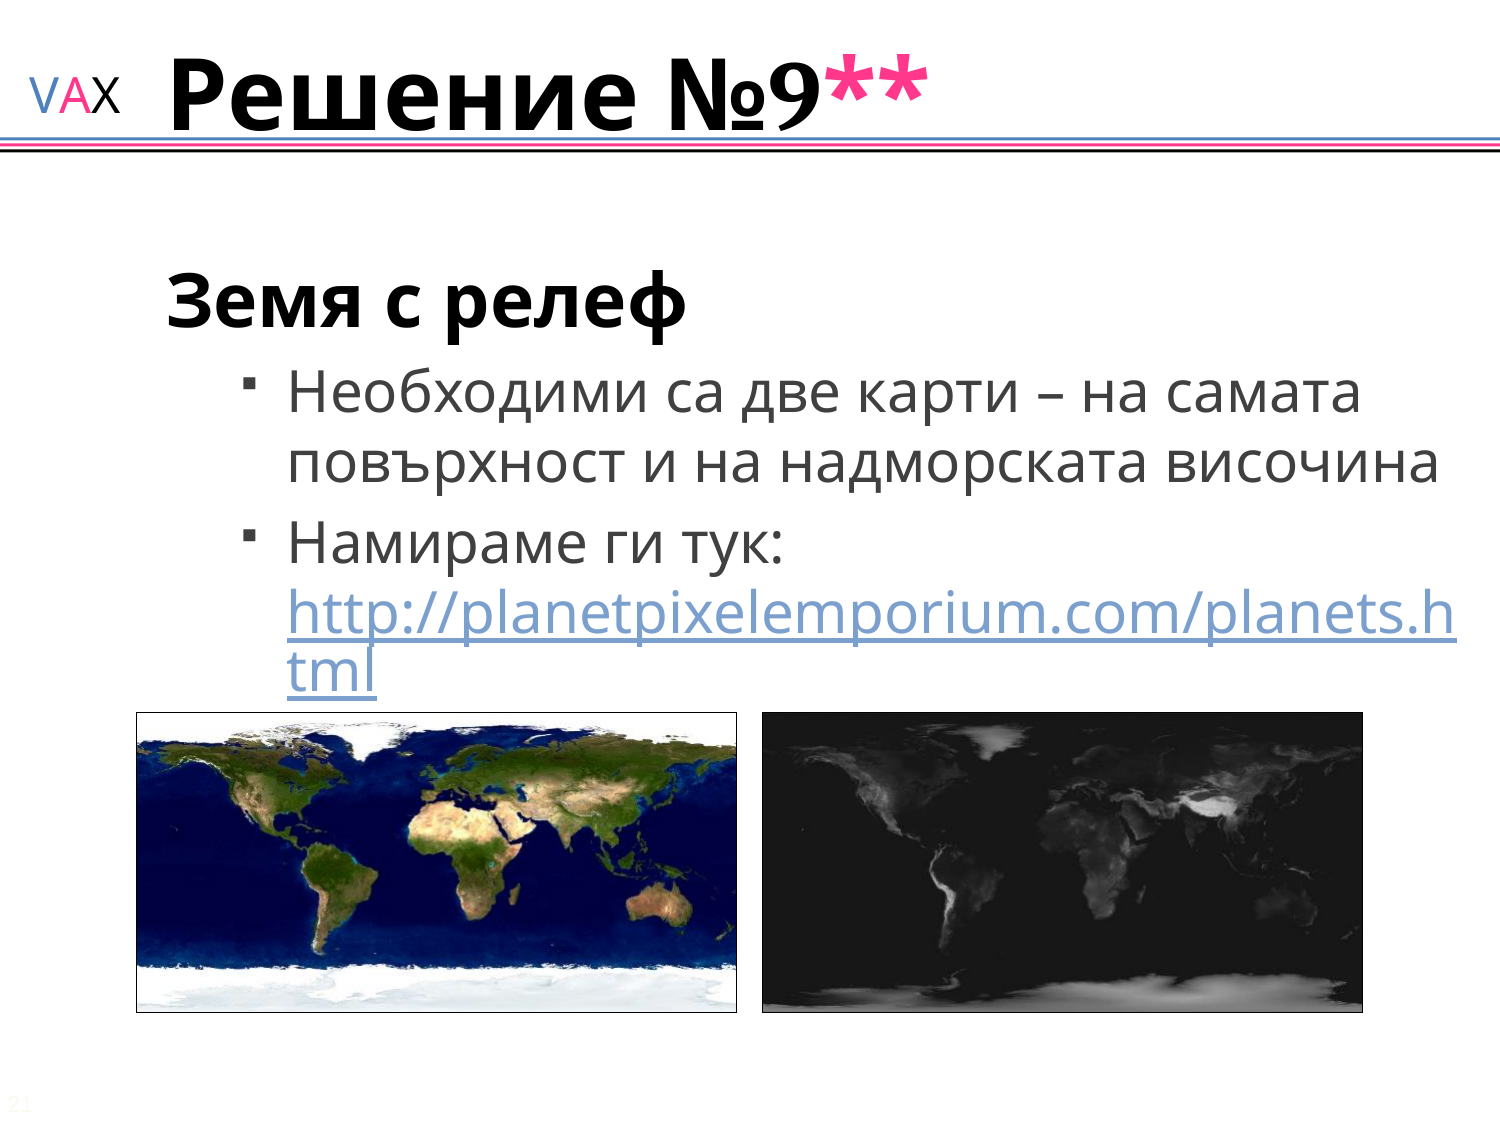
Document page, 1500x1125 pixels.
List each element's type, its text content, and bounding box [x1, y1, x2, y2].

title Решение №9** [0, 37, 1500, 144]
picture [762, 712, 1363, 1013]
picture [136, 712, 737, 1013]
list Земя с релеф Необходими са две карти – на самата повърхност и на надморската височина Намираме ги тук: http://planetpixelemporium.com/planets.html [150, 200, 1488, 1113]
